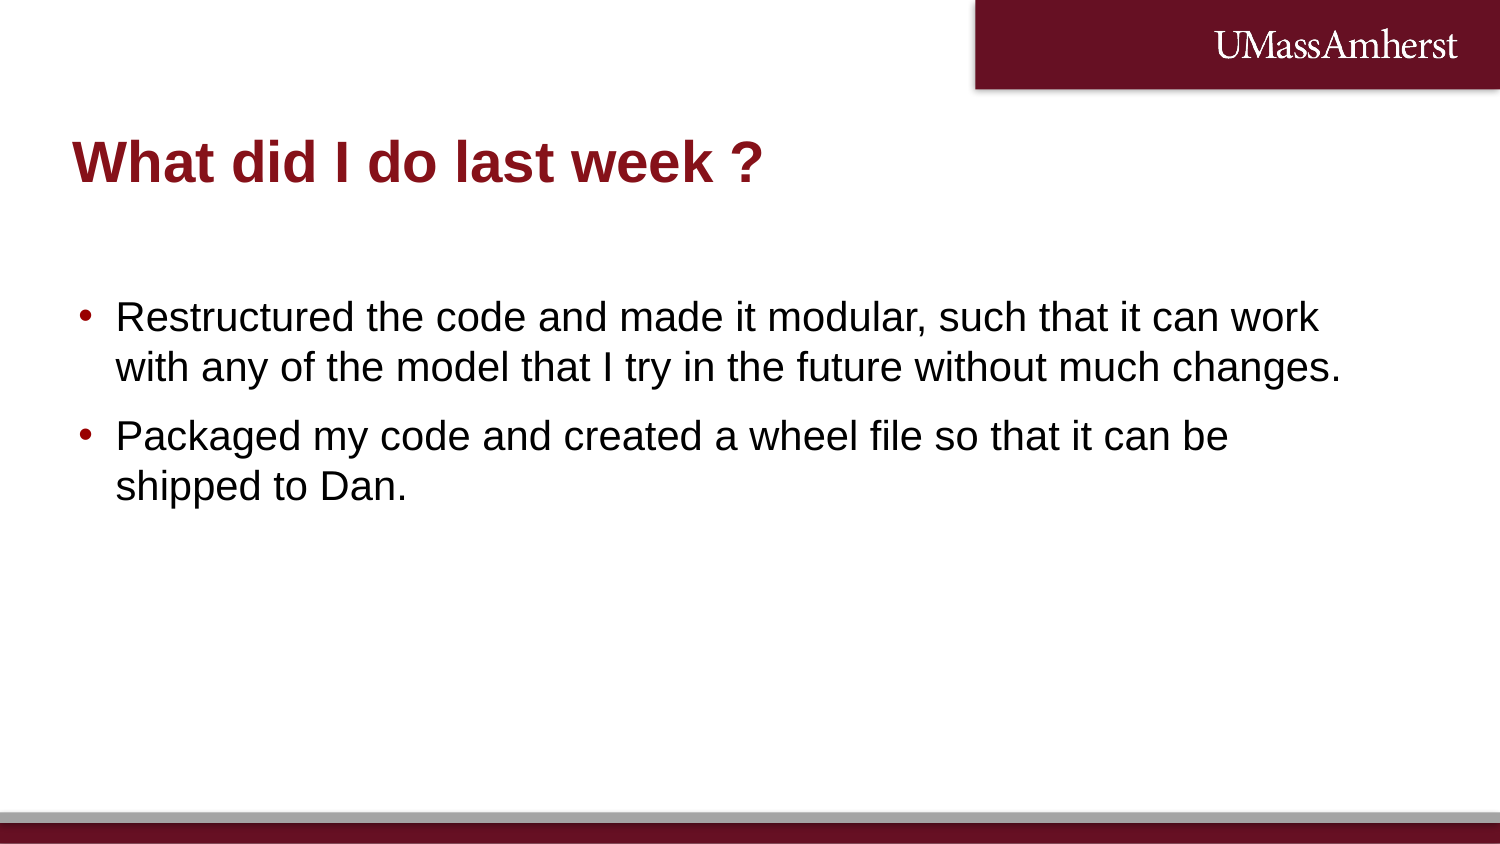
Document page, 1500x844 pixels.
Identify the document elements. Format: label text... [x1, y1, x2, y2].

title What did I do last week ? [72, 53, 1273, 195]
list Restructured the code and made it modular, such that it can work with any of the model that I try in the future without much changes. Packaged my code and created a wheel file so that it can be shipped to Dan. [63, 213, 1374, 691]
picture [1214, 28, 1458, 59]
